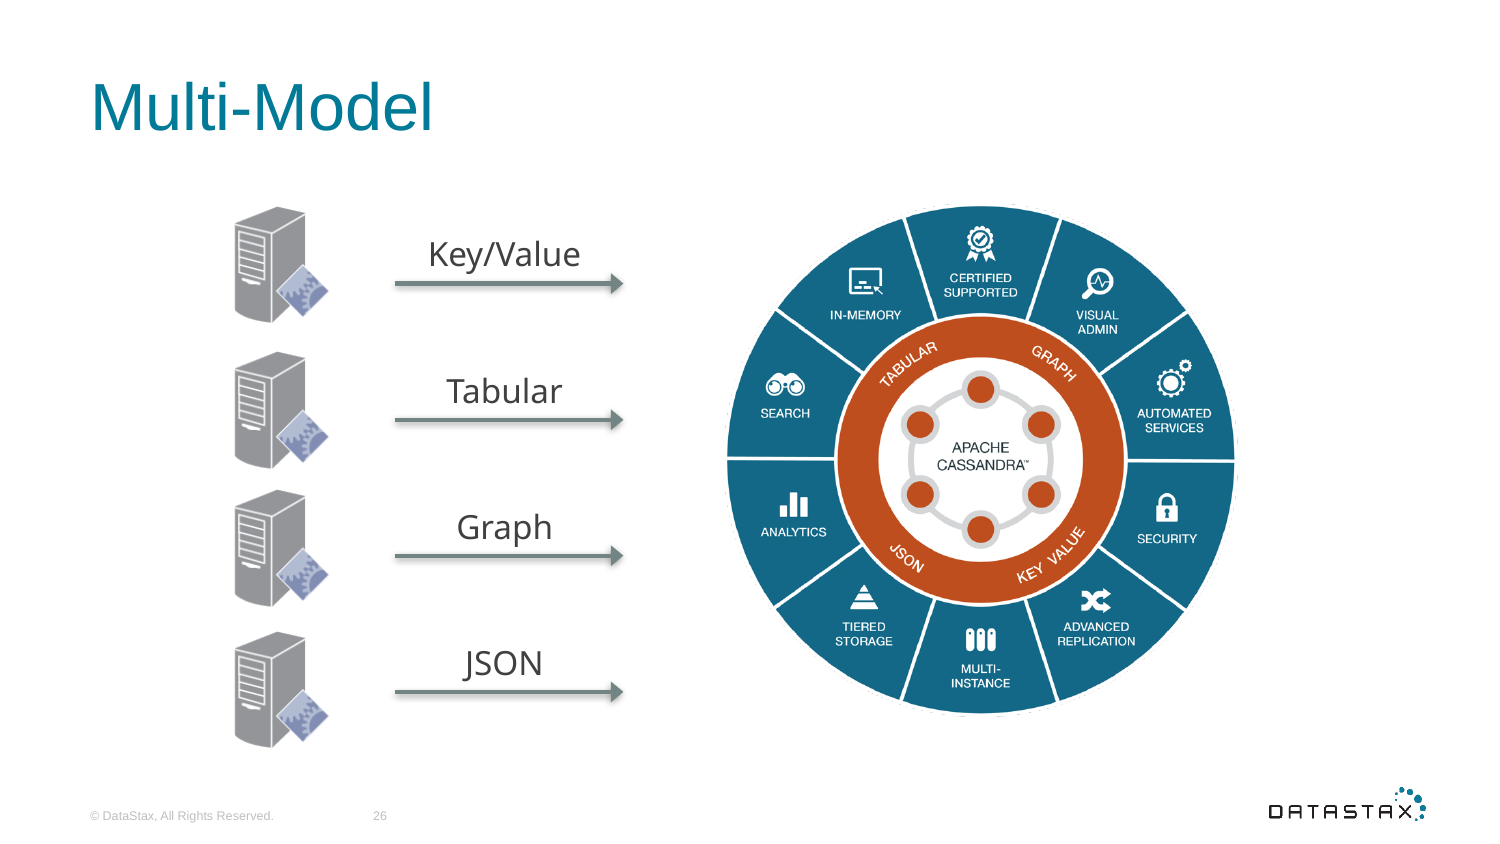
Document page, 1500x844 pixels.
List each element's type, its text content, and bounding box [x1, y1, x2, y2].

title Multi-Model [75, 33, 1425, 175]
picture [723, 202, 1238, 718]
picture [224, 629, 349, 752]
slide_number 26 [346, 793, 414, 839]
picture [1269, 787, 1426, 821]
picture [224, 204, 349, 327]
picture [224, 350, 349, 472]
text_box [394, 226, 624, 693]
picture [224, 488, 349, 610]
footer © DataStax, All Rights Reserved. [75, 793, 337, 839]
